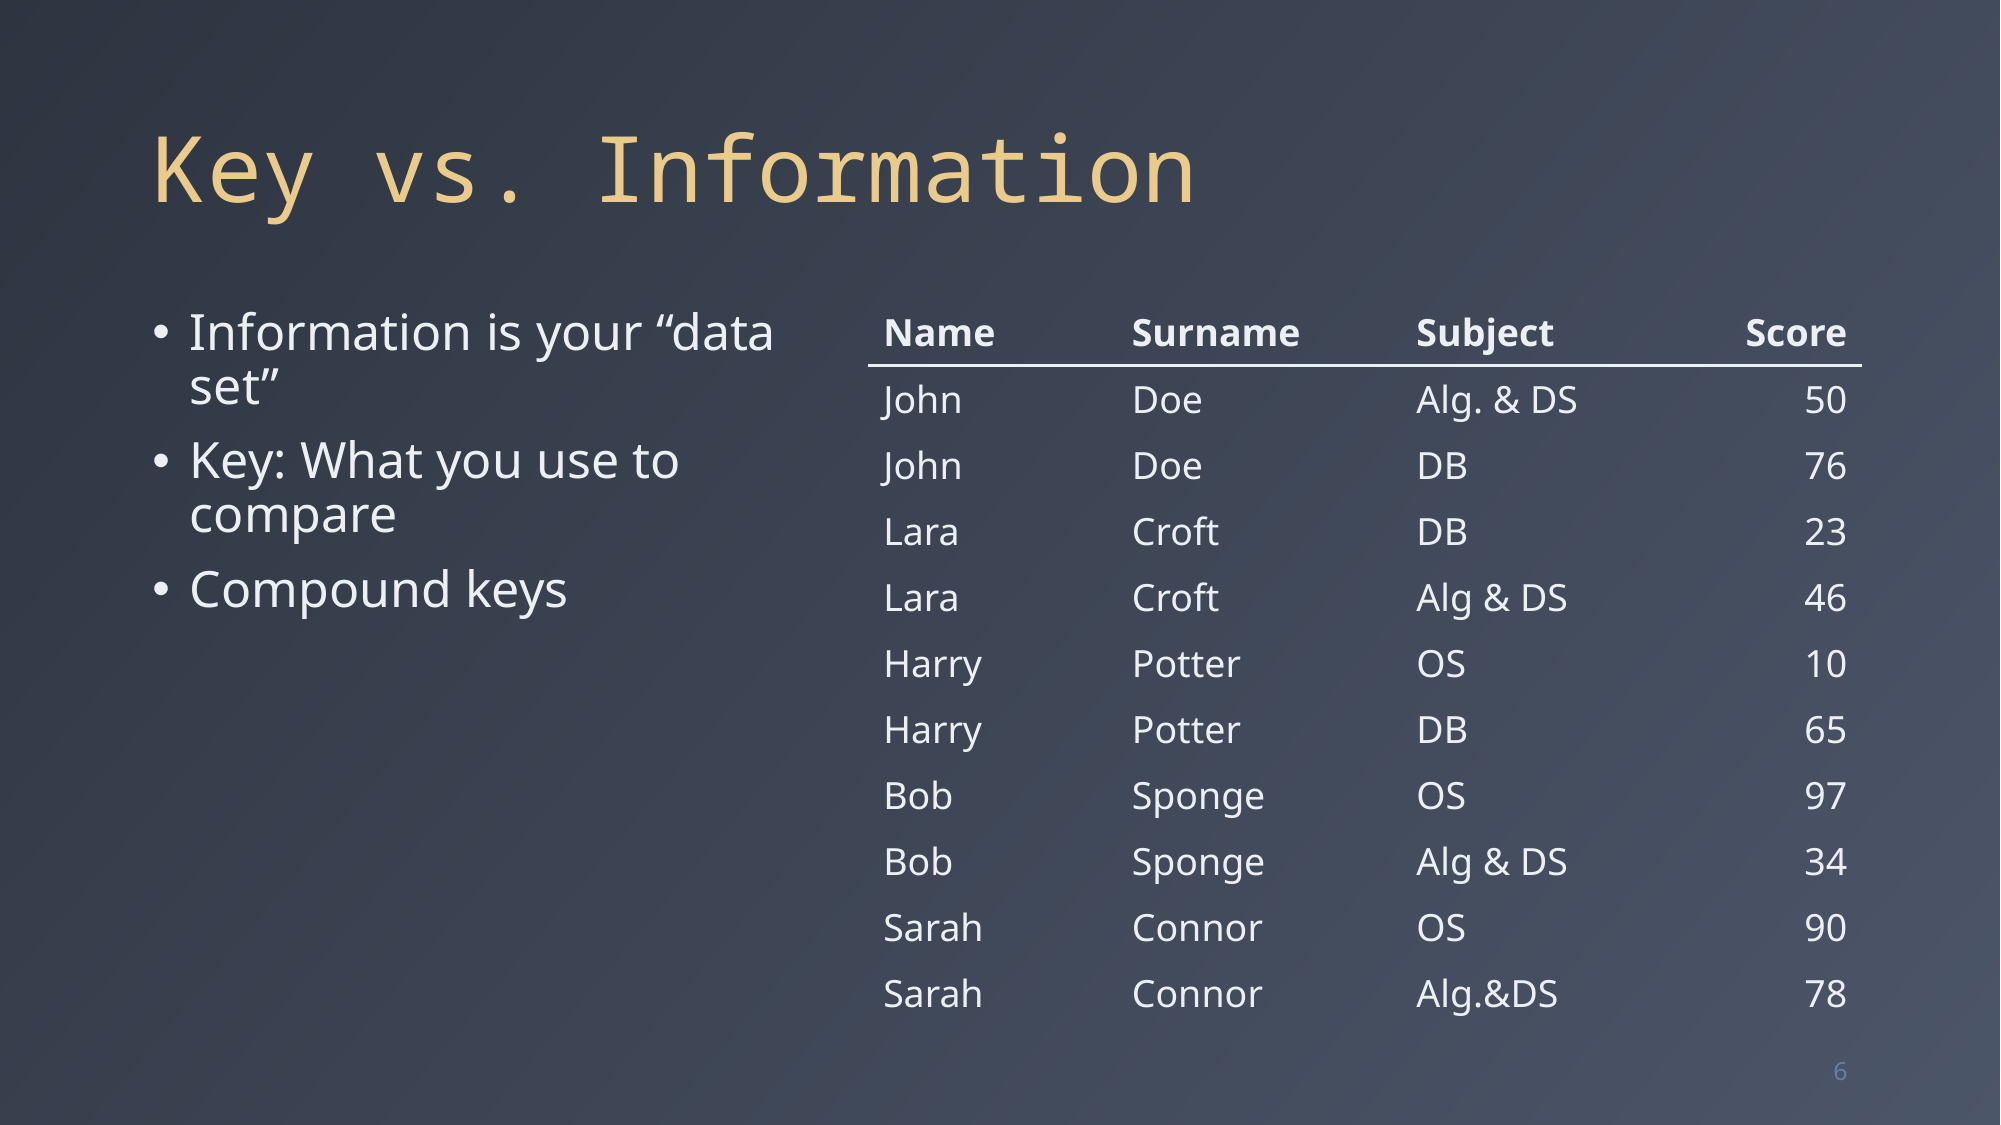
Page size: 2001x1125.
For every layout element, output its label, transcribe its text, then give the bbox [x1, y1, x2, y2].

table_cell Potter [1117, 696, 1402, 762]
table_cell Sponge [1117, 828, 1402, 894]
table_cell Connor [1117, 894, 1402, 960]
table_cell Lara [868, 564, 1117, 630]
table_cell DB [1402, 696, 1663, 762]
table_cell Alg. & DS [1402, 367, 1663, 432]
table_cell Harry [868, 630, 1117, 696]
table_cell 78 [1663, 960, 1862, 1026]
table_cell 90 [1663, 894, 1862, 960]
table_cell Alg & DS [1402, 828, 1663, 894]
table_header Score [1663, 299, 1862, 364]
table_cell DB [1402, 498, 1663, 564]
table_cell John [868, 367, 1117, 432]
table_header Name [868, 299, 1117, 364]
table_cell Bob [868, 762, 1117, 828]
table_cell Alg & DS [1402, 564, 1663, 630]
table_cell Potter [1117, 630, 1402, 696]
table_cell 65 [1663, 696, 1862, 762]
table_cell Sarah [868, 894, 1117, 960]
table_cell Alg.&DS [1402, 960, 1663, 1026]
table_cell Sponge [1117, 762, 1402, 828]
table_cell 97 [1663, 762, 1862, 828]
list Information is your “data set” Key: What you use to compare Compound keys [137, 299, 795, 1014]
table_header Surname [1117, 299, 1402, 364]
title Key vs. Information [137, 26, 1863, 230]
table_cell Croft [1117, 498, 1402, 564]
table_cell 46 [1663, 564, 1862, 630]
table_cell Doe [1117, 367, 1402, 432]
table_cell 10 [1663, 630, 1862, 696]
table_header Subject [1402, 299, 1663, 364]
table_cell 23 [1663, 498, 1862, 564]
table_cell OS [1402, 894, 1663, 960]
table_cell Connor [1117, 960, 1402, 1026]
table_cell 50 [1663, 367, 1862, 432]
table_cell 76 [1663, 432, 1862, 498]
table_cell DB [1402, 432, 1663, 498]
table_cell Harry [868, 696, 1117, 762]
table_cell Doe [1117, 432, 1402, 498]
table_cell Croft [1117, 564, 1402, 630]
table_cell OS [1402, 762, 1663, 828]
table_cell 34 [1663, 828, 1862, 894]
table_cell Sarah [868, 960, 1117, 1026]
slide_number 6 [1738, 1042, 1863, 1103]
table_cell John [868, 432, 1117, 498]
table_cell OS [1402, 630, 1663, 696]
table_cell Bob [868, 828, 1117, 894]
table_cell Lara [868, 498, 1117, 564]
